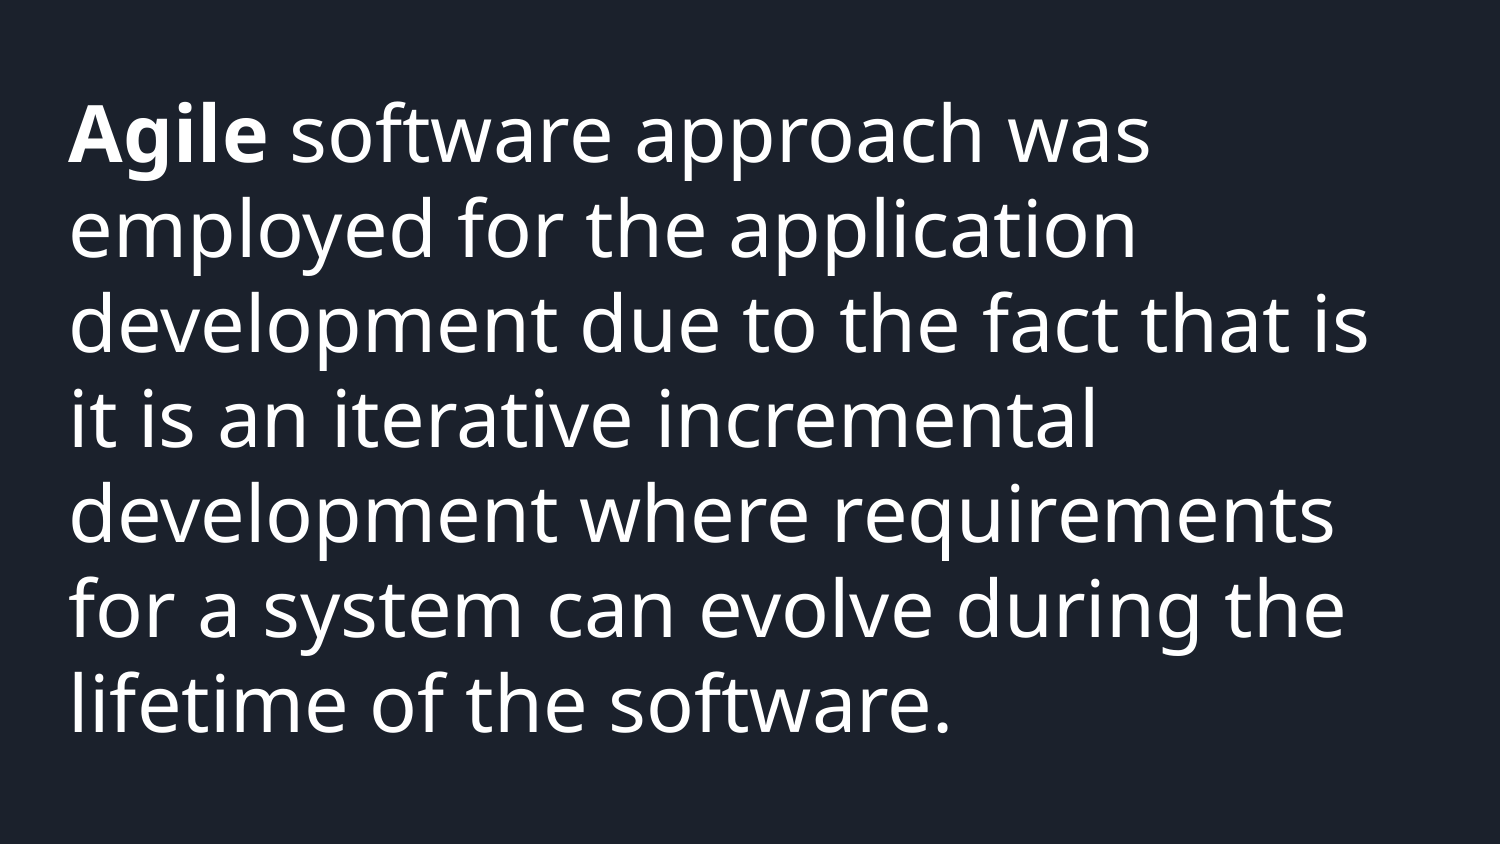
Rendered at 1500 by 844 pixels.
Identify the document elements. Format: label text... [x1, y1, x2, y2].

text_box Agile software approach​ was employed for the application development due to the fact that is it is an iterative incremental development where requirements for a system can evolve during the lifetime of the software. [53, 67, 1433, 751]
